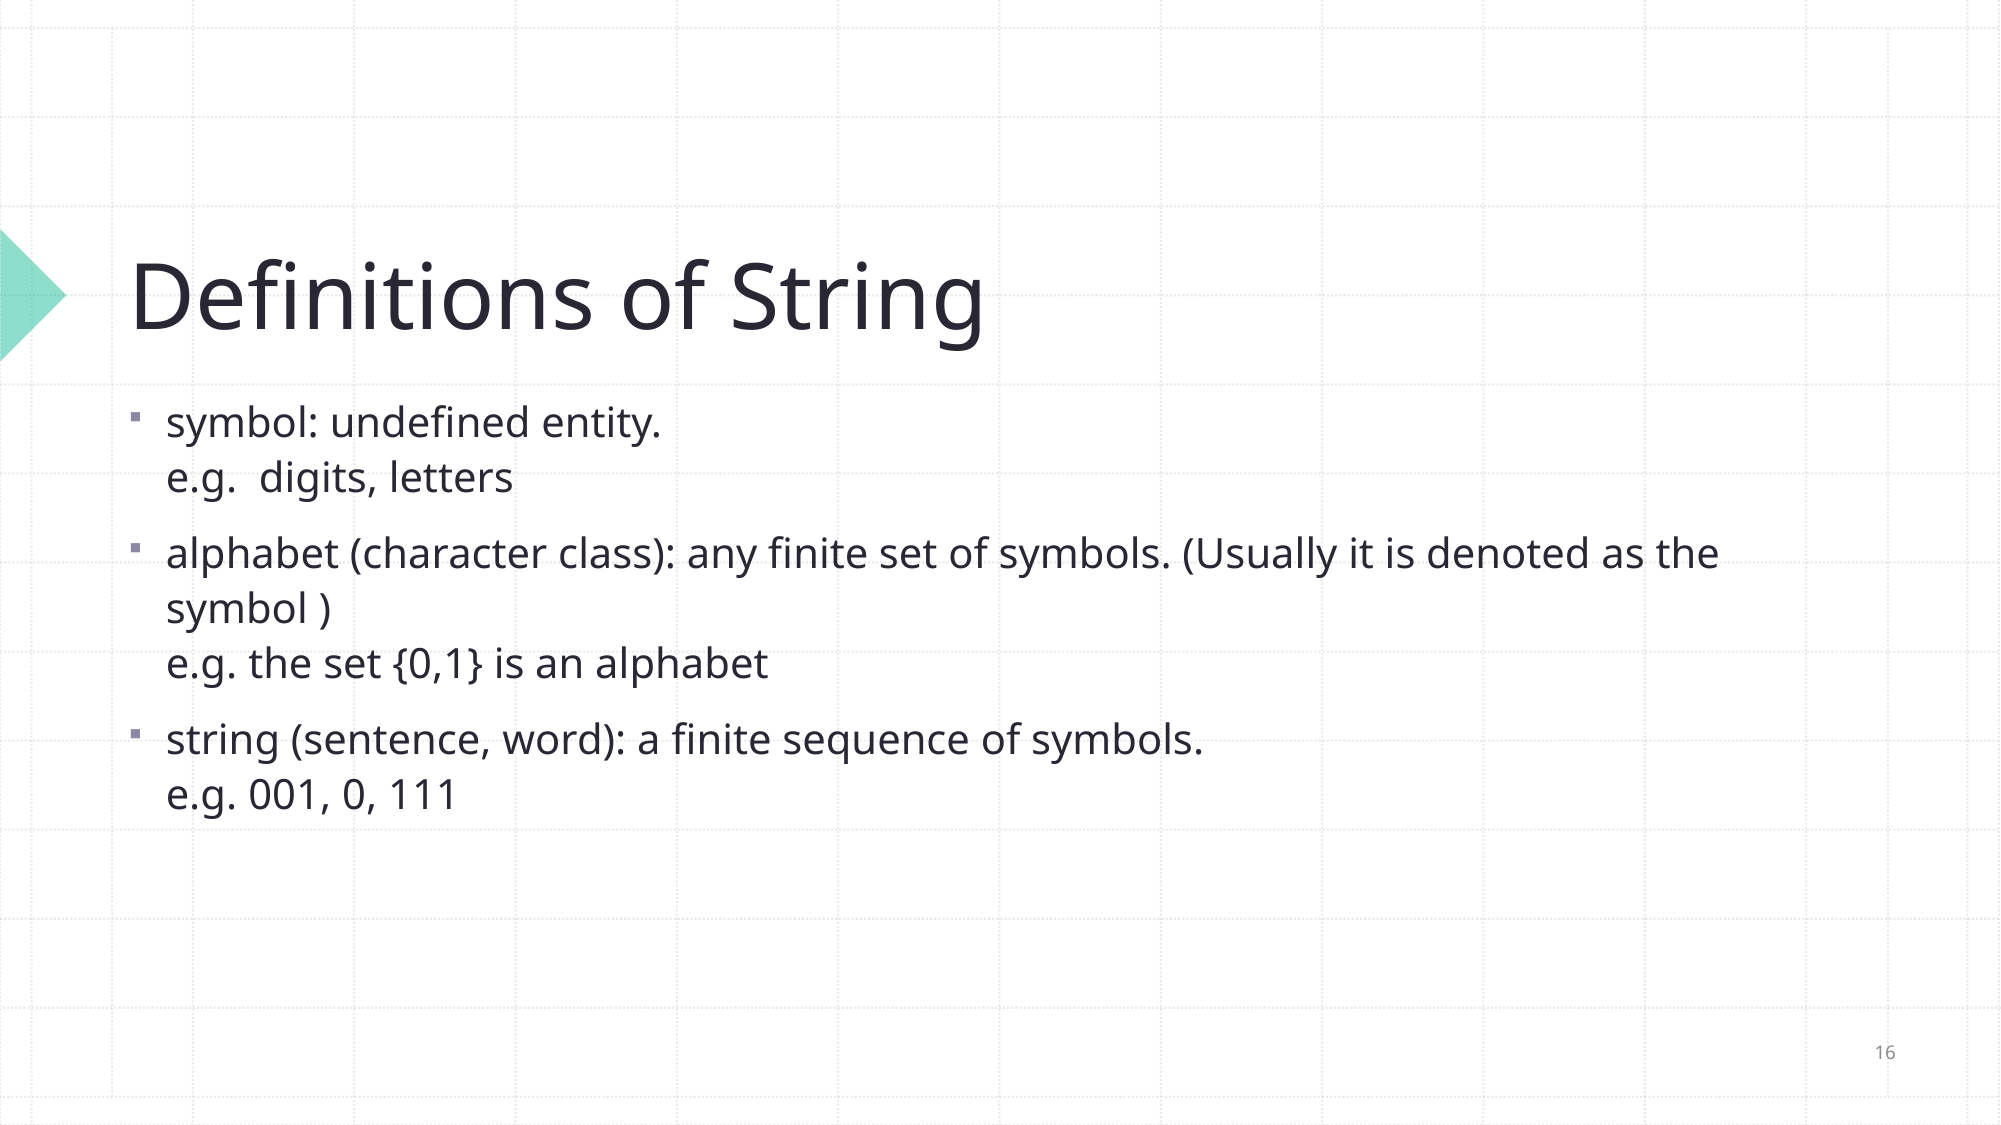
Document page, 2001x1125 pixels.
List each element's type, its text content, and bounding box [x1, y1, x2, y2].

title Definitions of String [113, 119, 1808, 356]
slide_number 16 [1805, 1019, 1966, 1089]
